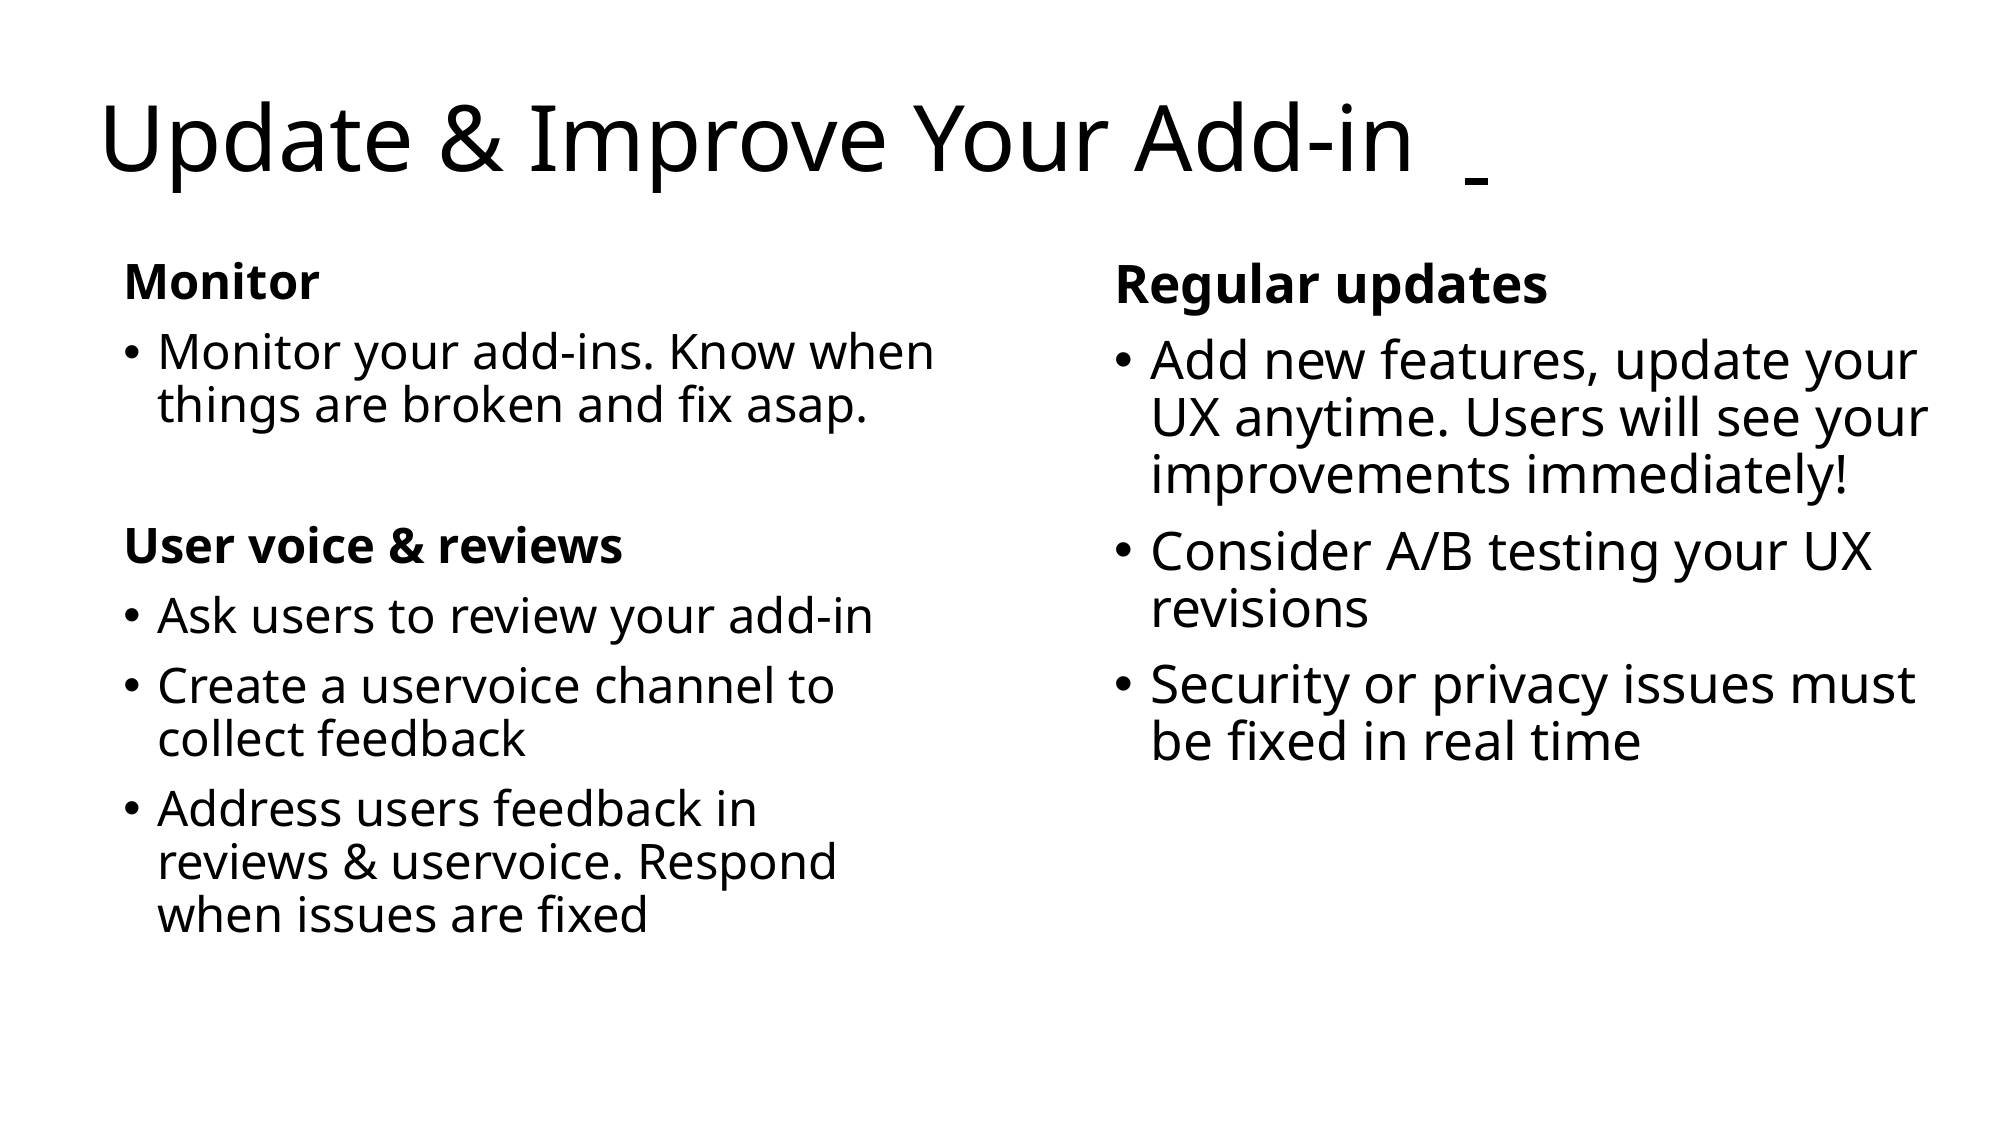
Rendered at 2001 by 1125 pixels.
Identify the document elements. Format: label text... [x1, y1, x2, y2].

list Regular updates Add new features, update your UX anytime. Users will see your improvements immediately! Consider A/B testing your UX revisions Security or privacy issues must be fixed in real time [1099, 250, 1949, 964]
title Update & Improve Your Add-in [83, 32, 1809, 251]
list Monitor Monitor your add-ins. Know when things are broken and fix asap. User voice & reviews Ask users to review your add-in Create a uservoice channel to collect feedback Address users feedback in reviews & uservoice. Respond when issues are fixed [108, 250, 959, 964]
